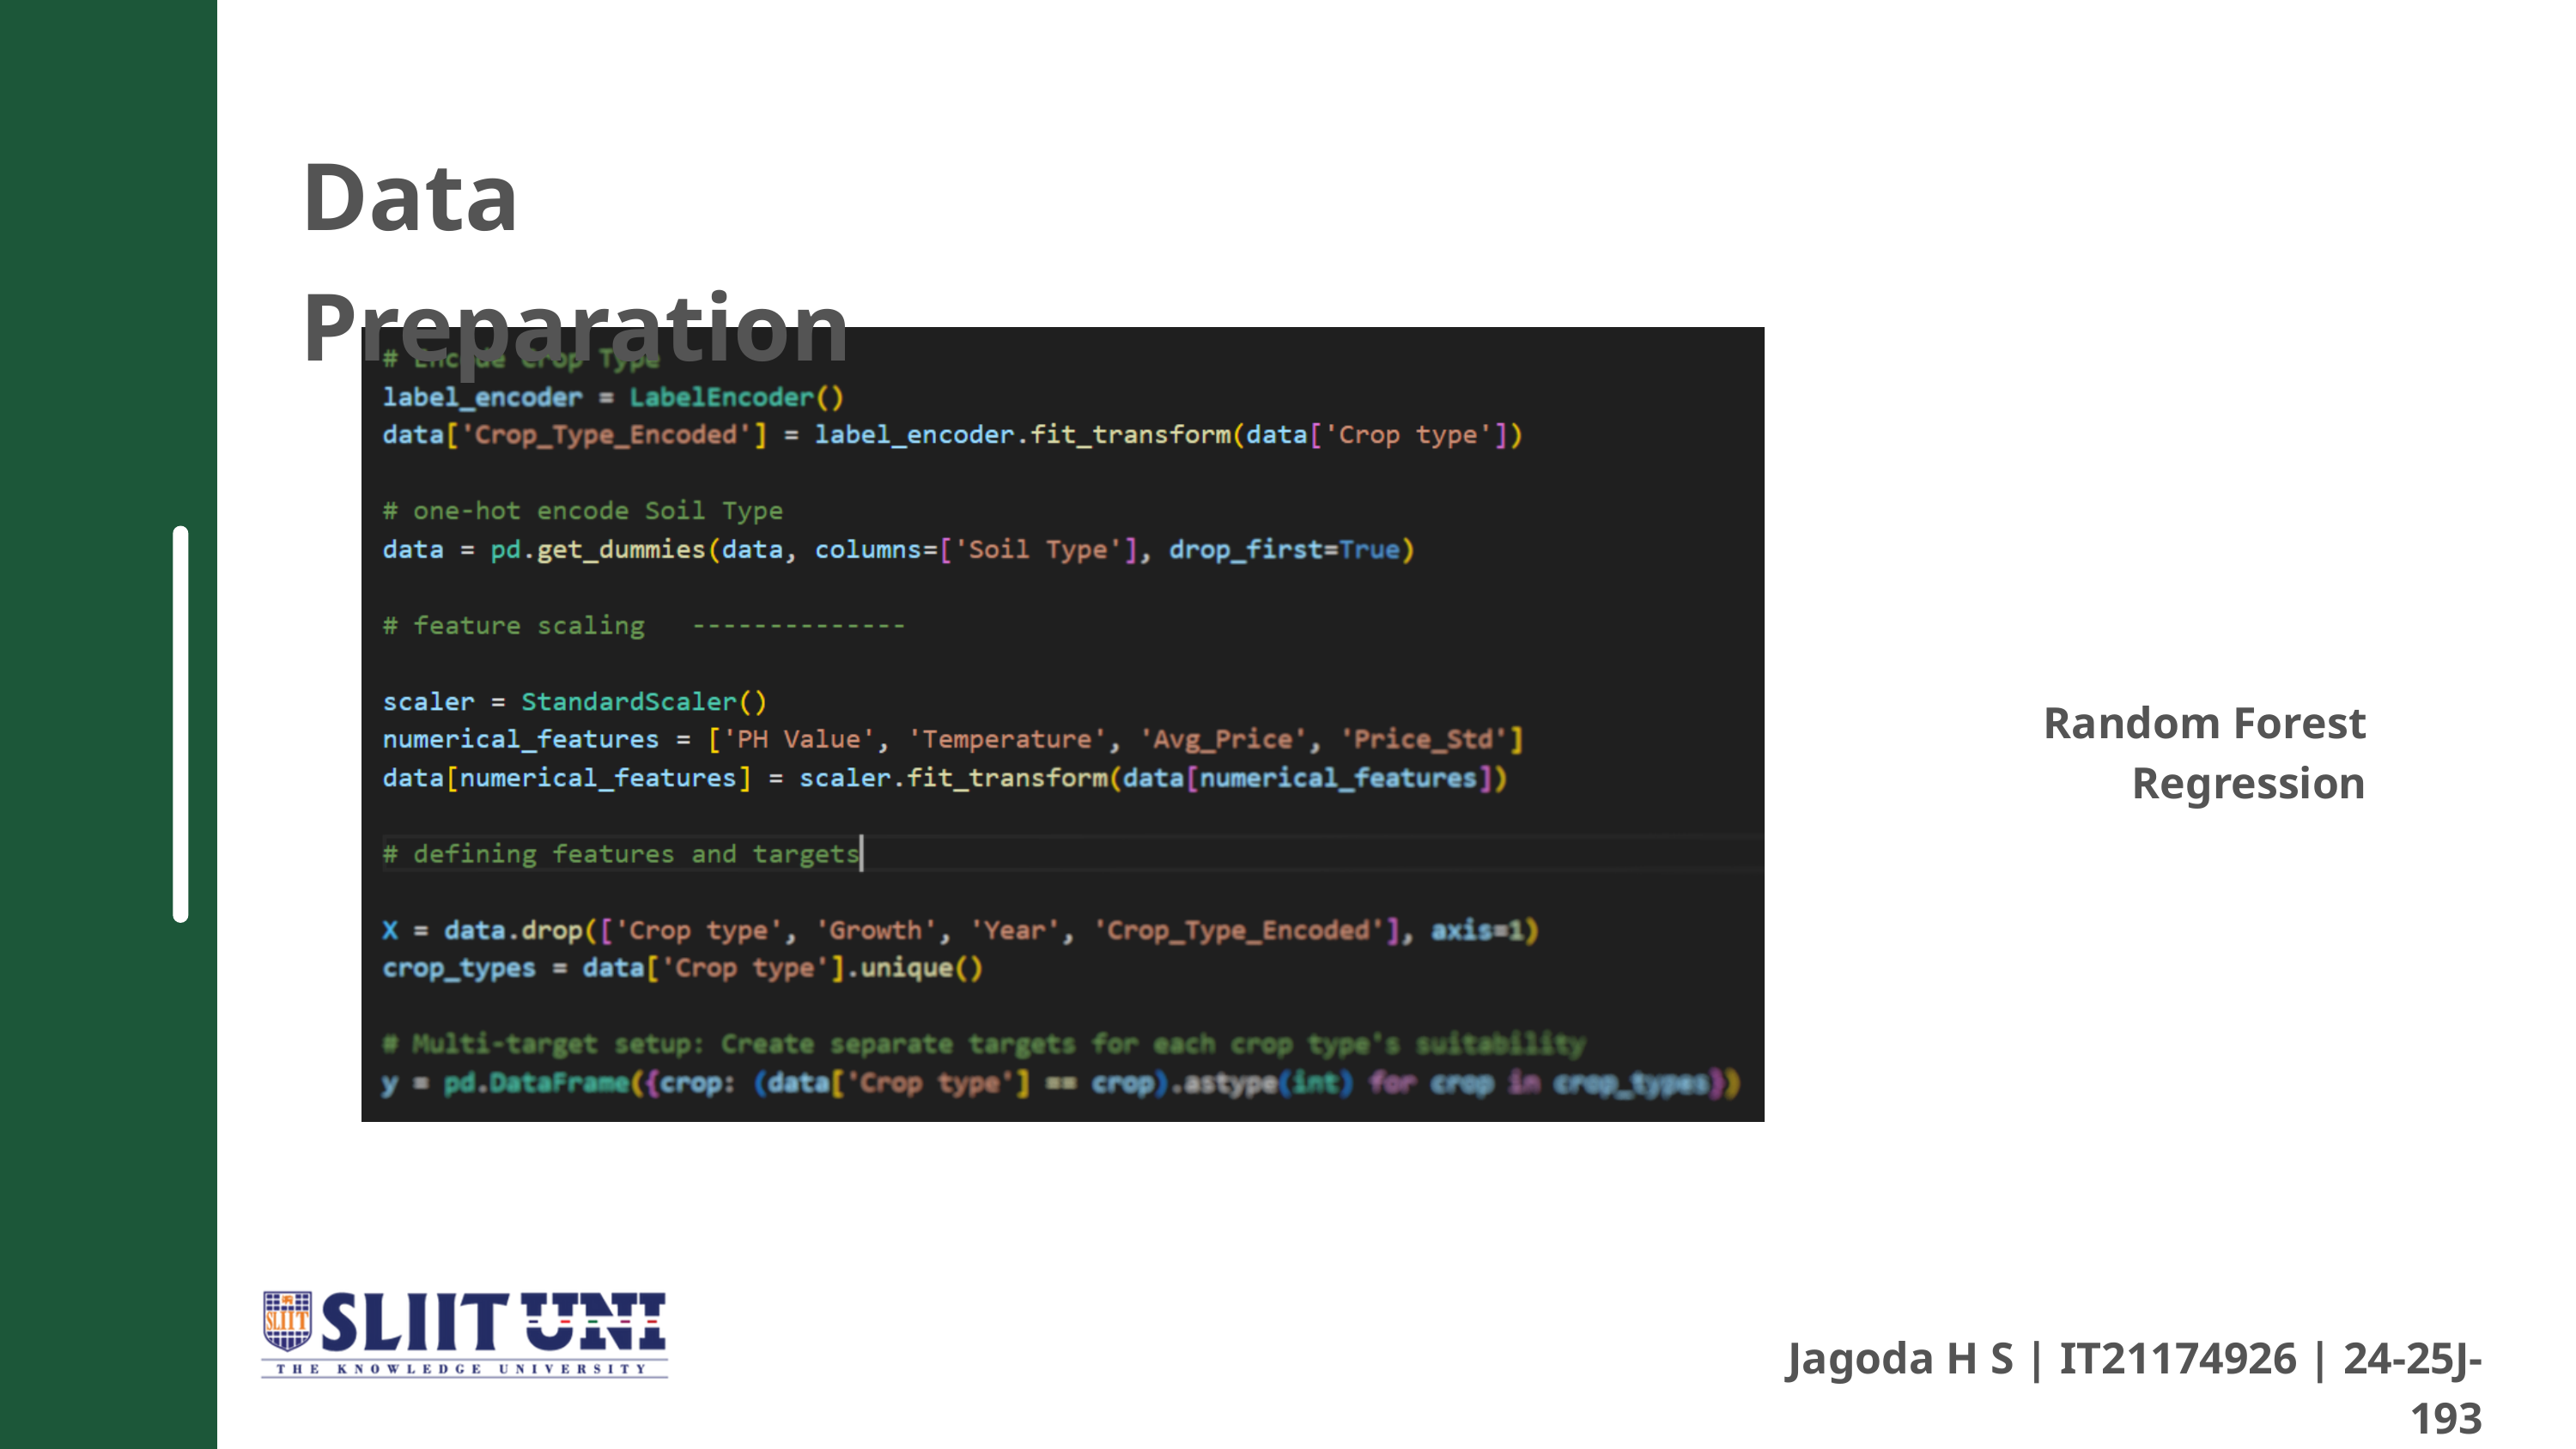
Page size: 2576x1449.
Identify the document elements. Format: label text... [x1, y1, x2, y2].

text_box [361, 327, 1765, 1122]
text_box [173, 525, 189, 924]
text_box [246, 1275, 682, 1393]
text_box Data Preparation [300, 119, 1078, 380]
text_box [0, 0, 218, 1449]
text_box Random Forest Regression [1817, 687, 2367, 808]
text_box Jagoda H S | IT21174926 | 24-25J-193 [1765, 1322, 2483, 1443]
